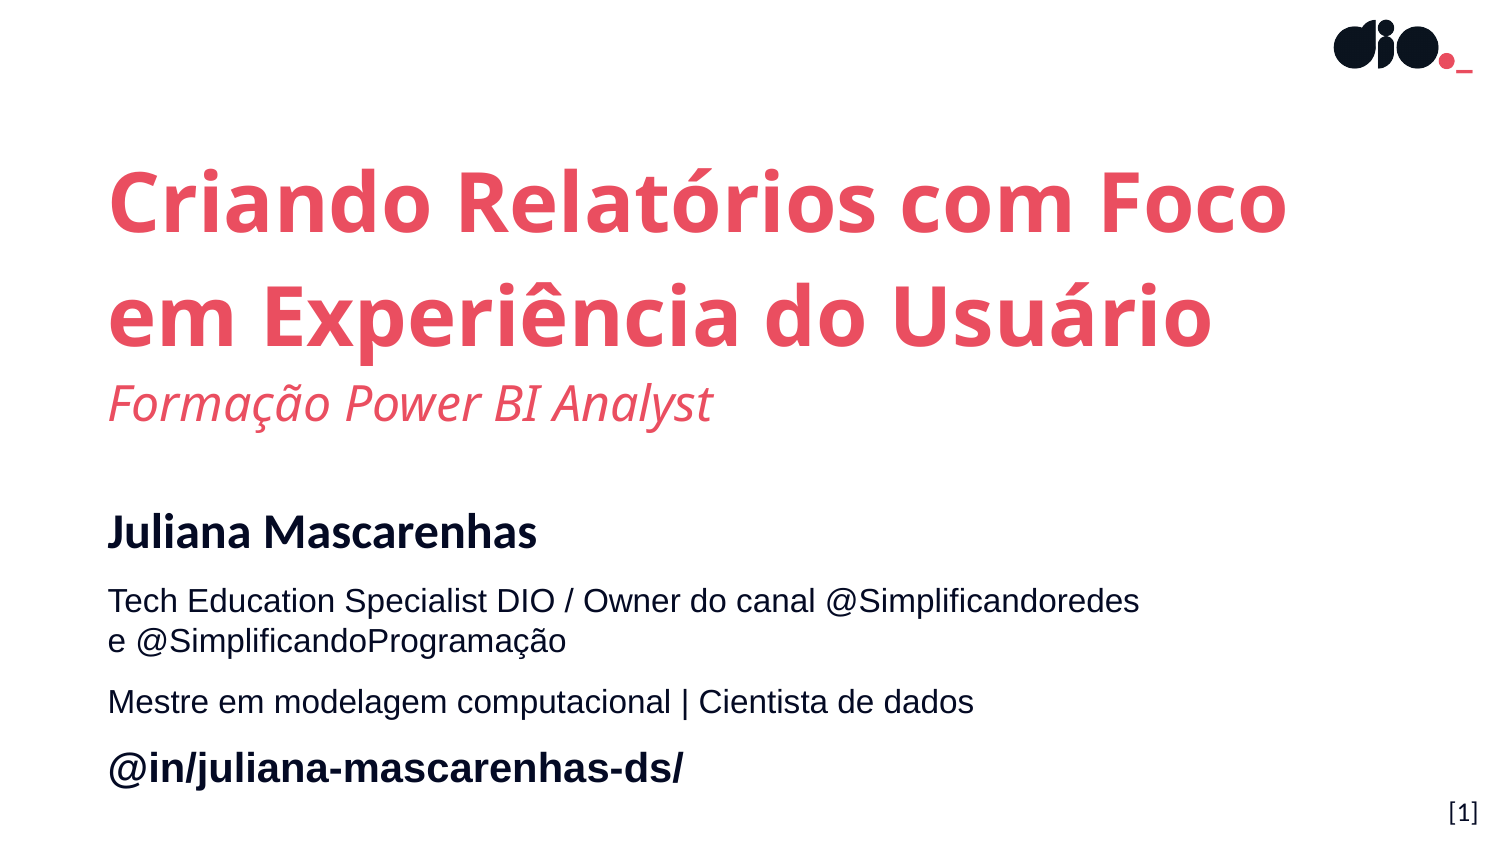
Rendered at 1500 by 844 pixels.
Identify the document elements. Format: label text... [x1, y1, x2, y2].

text_box Juliana Mascarenhas Tech Education Specialist DIO / Owner do canal @Simplificandoredes e @SimplificandoProgramação Mestre em modelagem computacional | Cientista de dados @in/juliana-mascarenhas-ds/ [92, 483, 1202, 801]
slide_number [1] [1403, 779, 1494, 844]
picture [1333, 19, 1473, 74]
text_box Criando Relatórios com Foco em Experiência do Usuário Formação Power BI Analyst [92, 120, 1402, 470]
